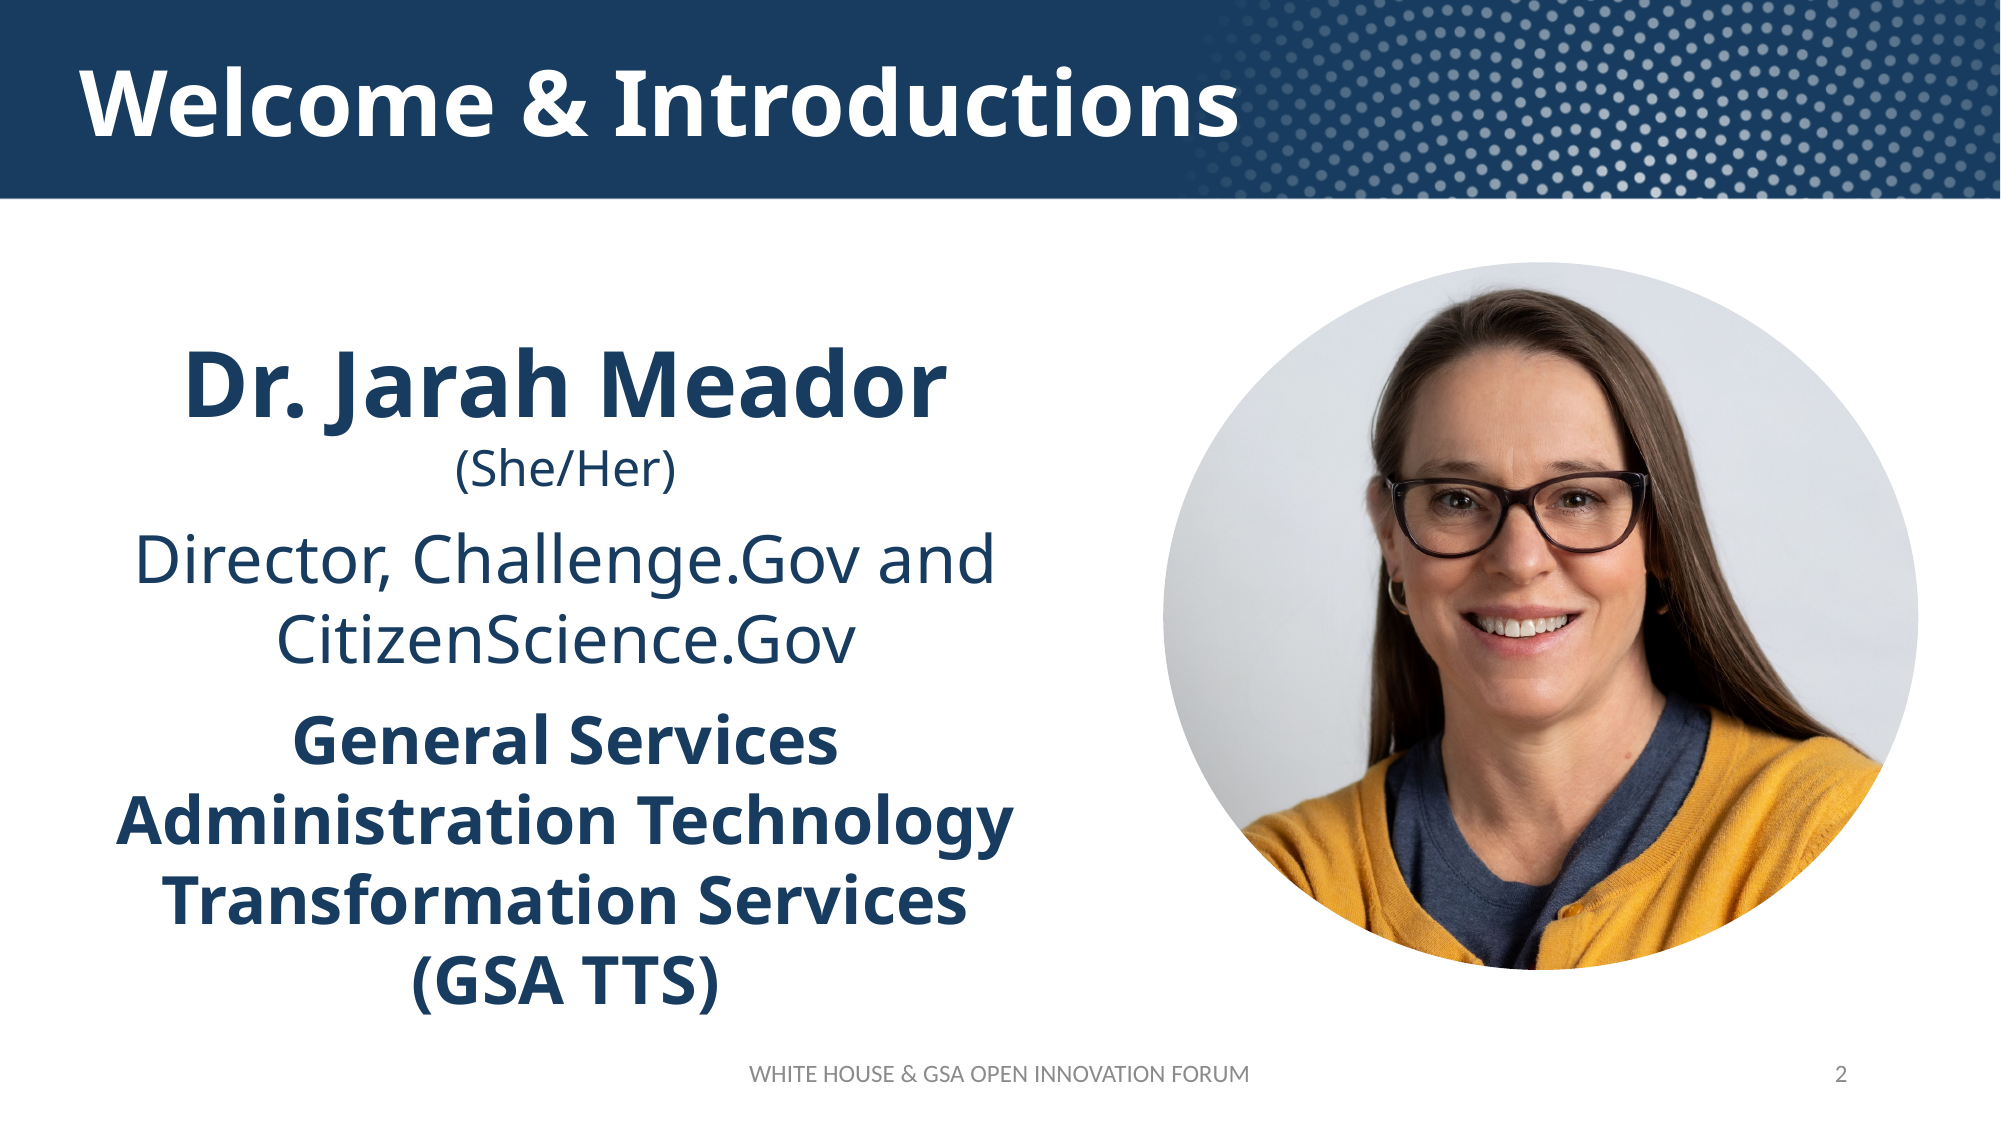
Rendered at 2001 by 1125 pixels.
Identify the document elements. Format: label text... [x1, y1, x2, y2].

text_box Dr. Jarah Meador (She/Her) Director, Challenge.Gov and CitizenScience.Gov General Services Administration Technology Transformation Services (GSA TTS) [96, 318, 1035, 914]
footer WHITE HOUSE & GSA OPEN INNOVATION FORUM [662, 1042, 1338, 1103]
picture [0, 0, 2001, 1125]
title Welcome & Introductions [64, 49, 1294, 157]
slide_number 2 [1412, 1042, 1863, 1103]
